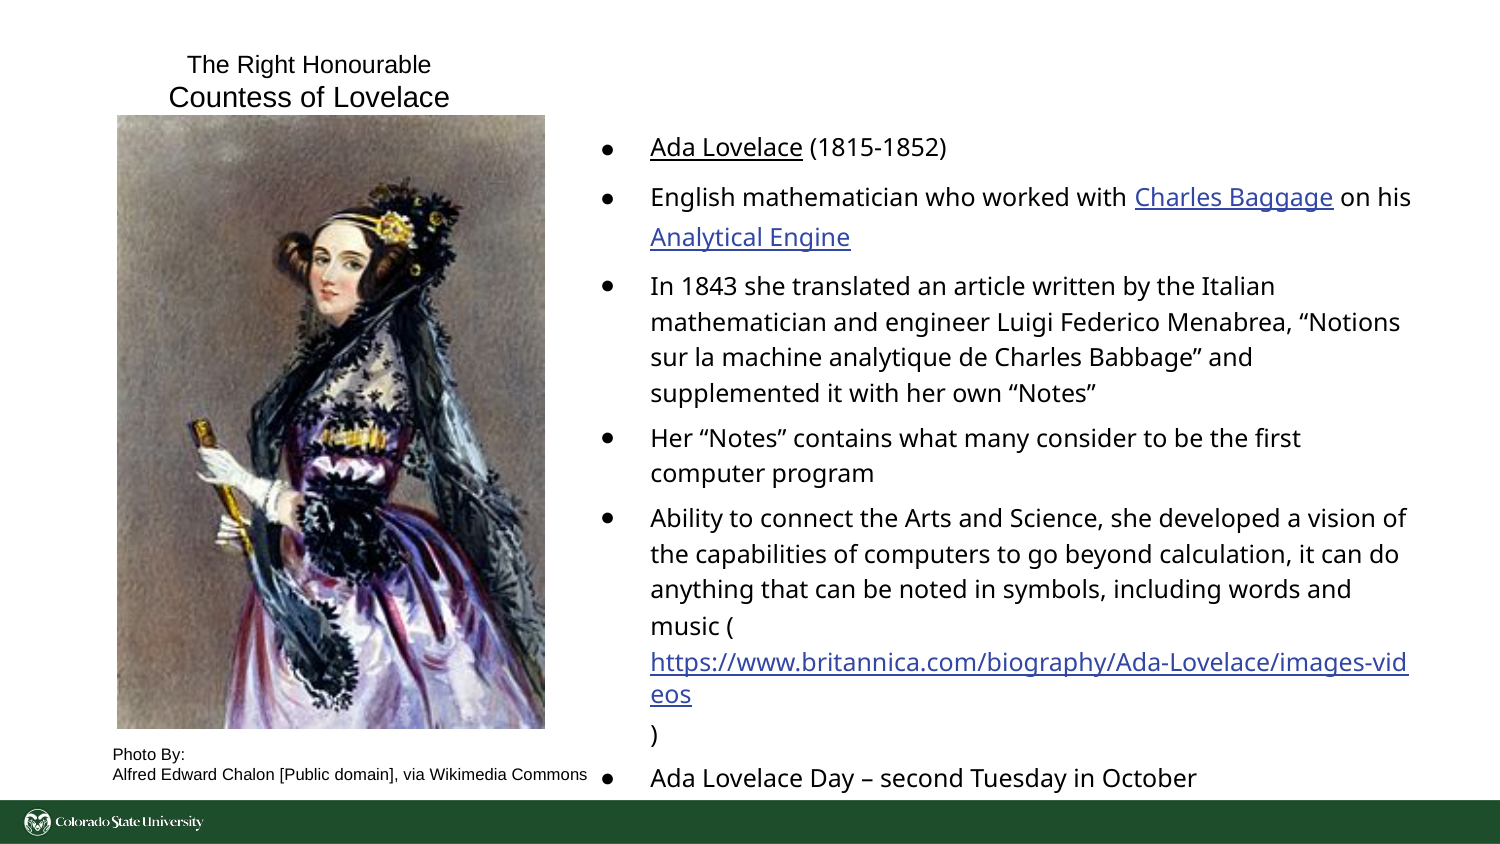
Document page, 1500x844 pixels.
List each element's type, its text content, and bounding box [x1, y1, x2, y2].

text_box Photo By: Alfred Edward Chalon [Public domain], via Wikimedia Commons [97, 728, 654, 827]
text_box The Right Honourable Countess of Lovelace [53, 33, 566, 116]
list Ada Lovelace (1815-1852) English mathematician who worked with Charles Baggage on his Analytical Engine In 1843 she translated an article written by the Italian mathematician and engineer Luigi Federico Menabrea, “Notions sur la machine analytique de Charles Babbage” and supplemented it with her own “Notes” Her “Notes” contains what many consider to be the first computer program Ability to connect the Arts and Science, she developed a vision of the capabilities of computers to go beyond calculation, it can do anything that can be noted in symbols, including words and music (https://www.britannica.com/biography/Ada-Lovelace/images-videos) Ada Lovelace Day – second Tuesday in October [565, 115, 1432, 747]
picture [16, 800, 212, 844]
picture [117, 114, 546, 729]
